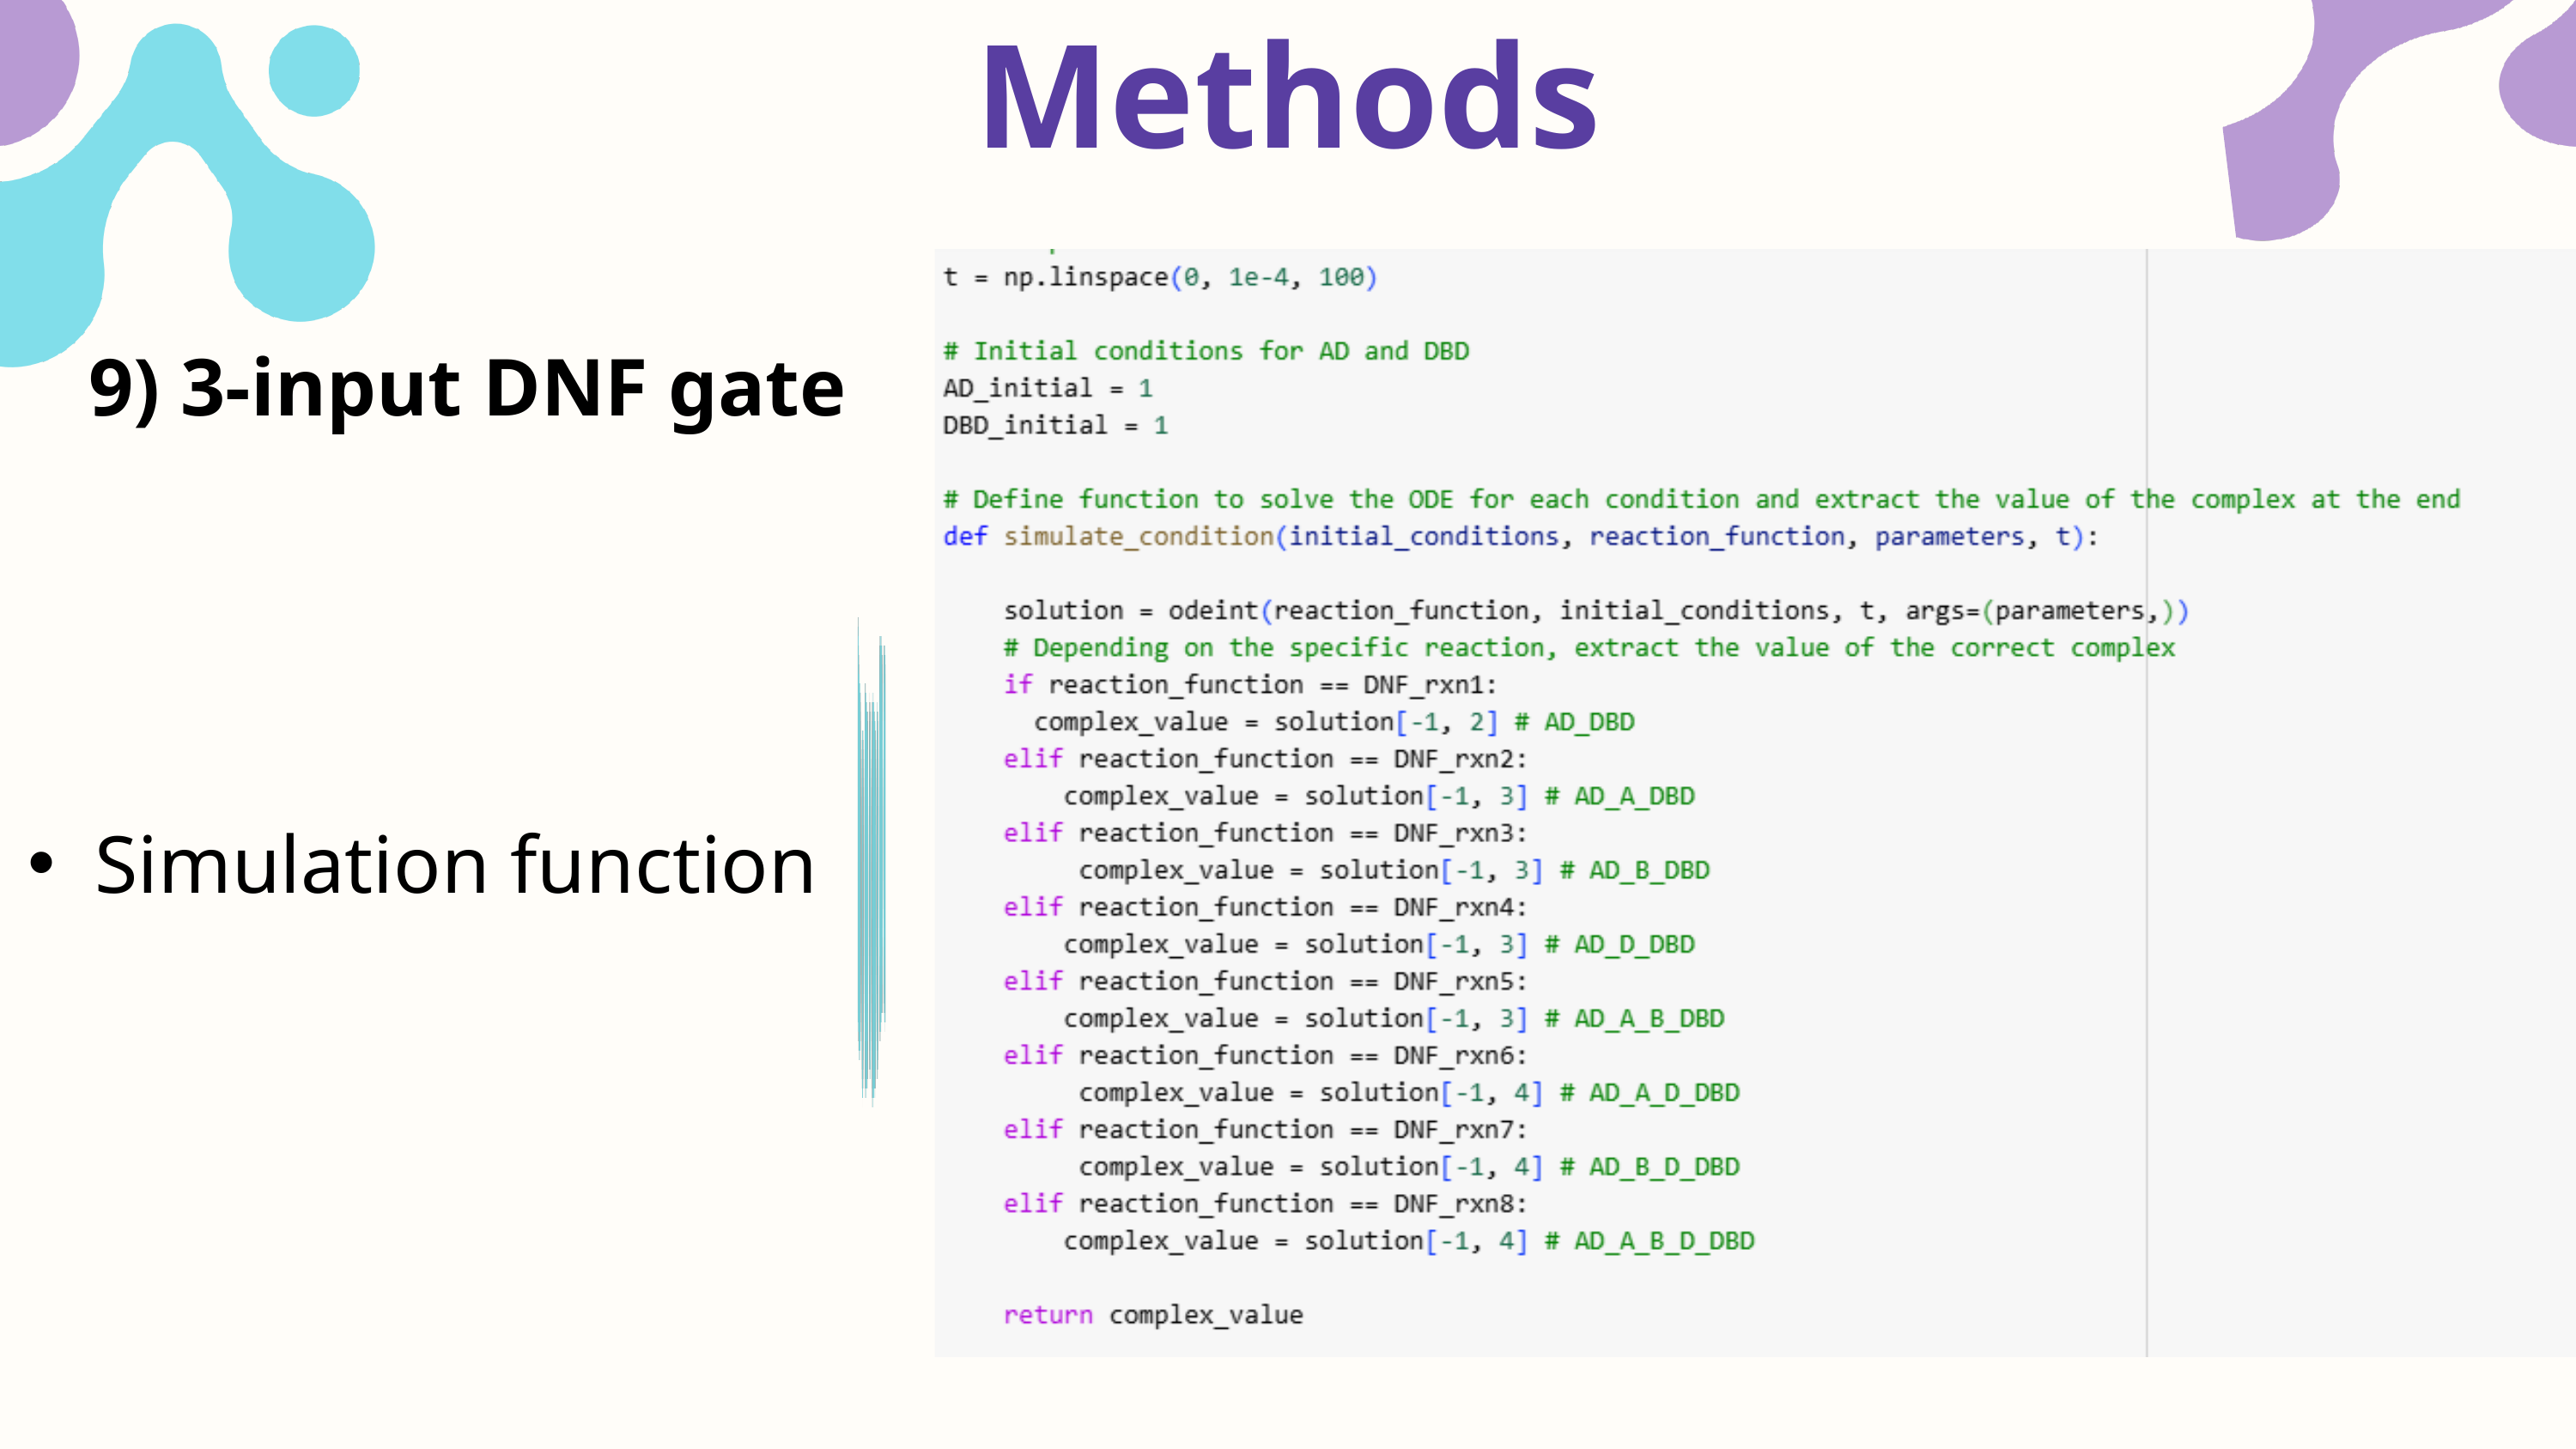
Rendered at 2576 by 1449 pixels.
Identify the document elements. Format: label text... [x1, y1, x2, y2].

text_box Methods [474, 0, 2102, 177]
text_box [857, 609, 886, 798]
text_box Simulation function [0, 798, 1379, 909]
text_box [857, 909, 886, 1107]
text_box [2207, 0, 2576, 249]
text_box [934, 249, 2576, 1357]
text_box 9) 3-input DNF gate [88, 321, 1506, 432]
text_box [0, 0, 386, 381]
